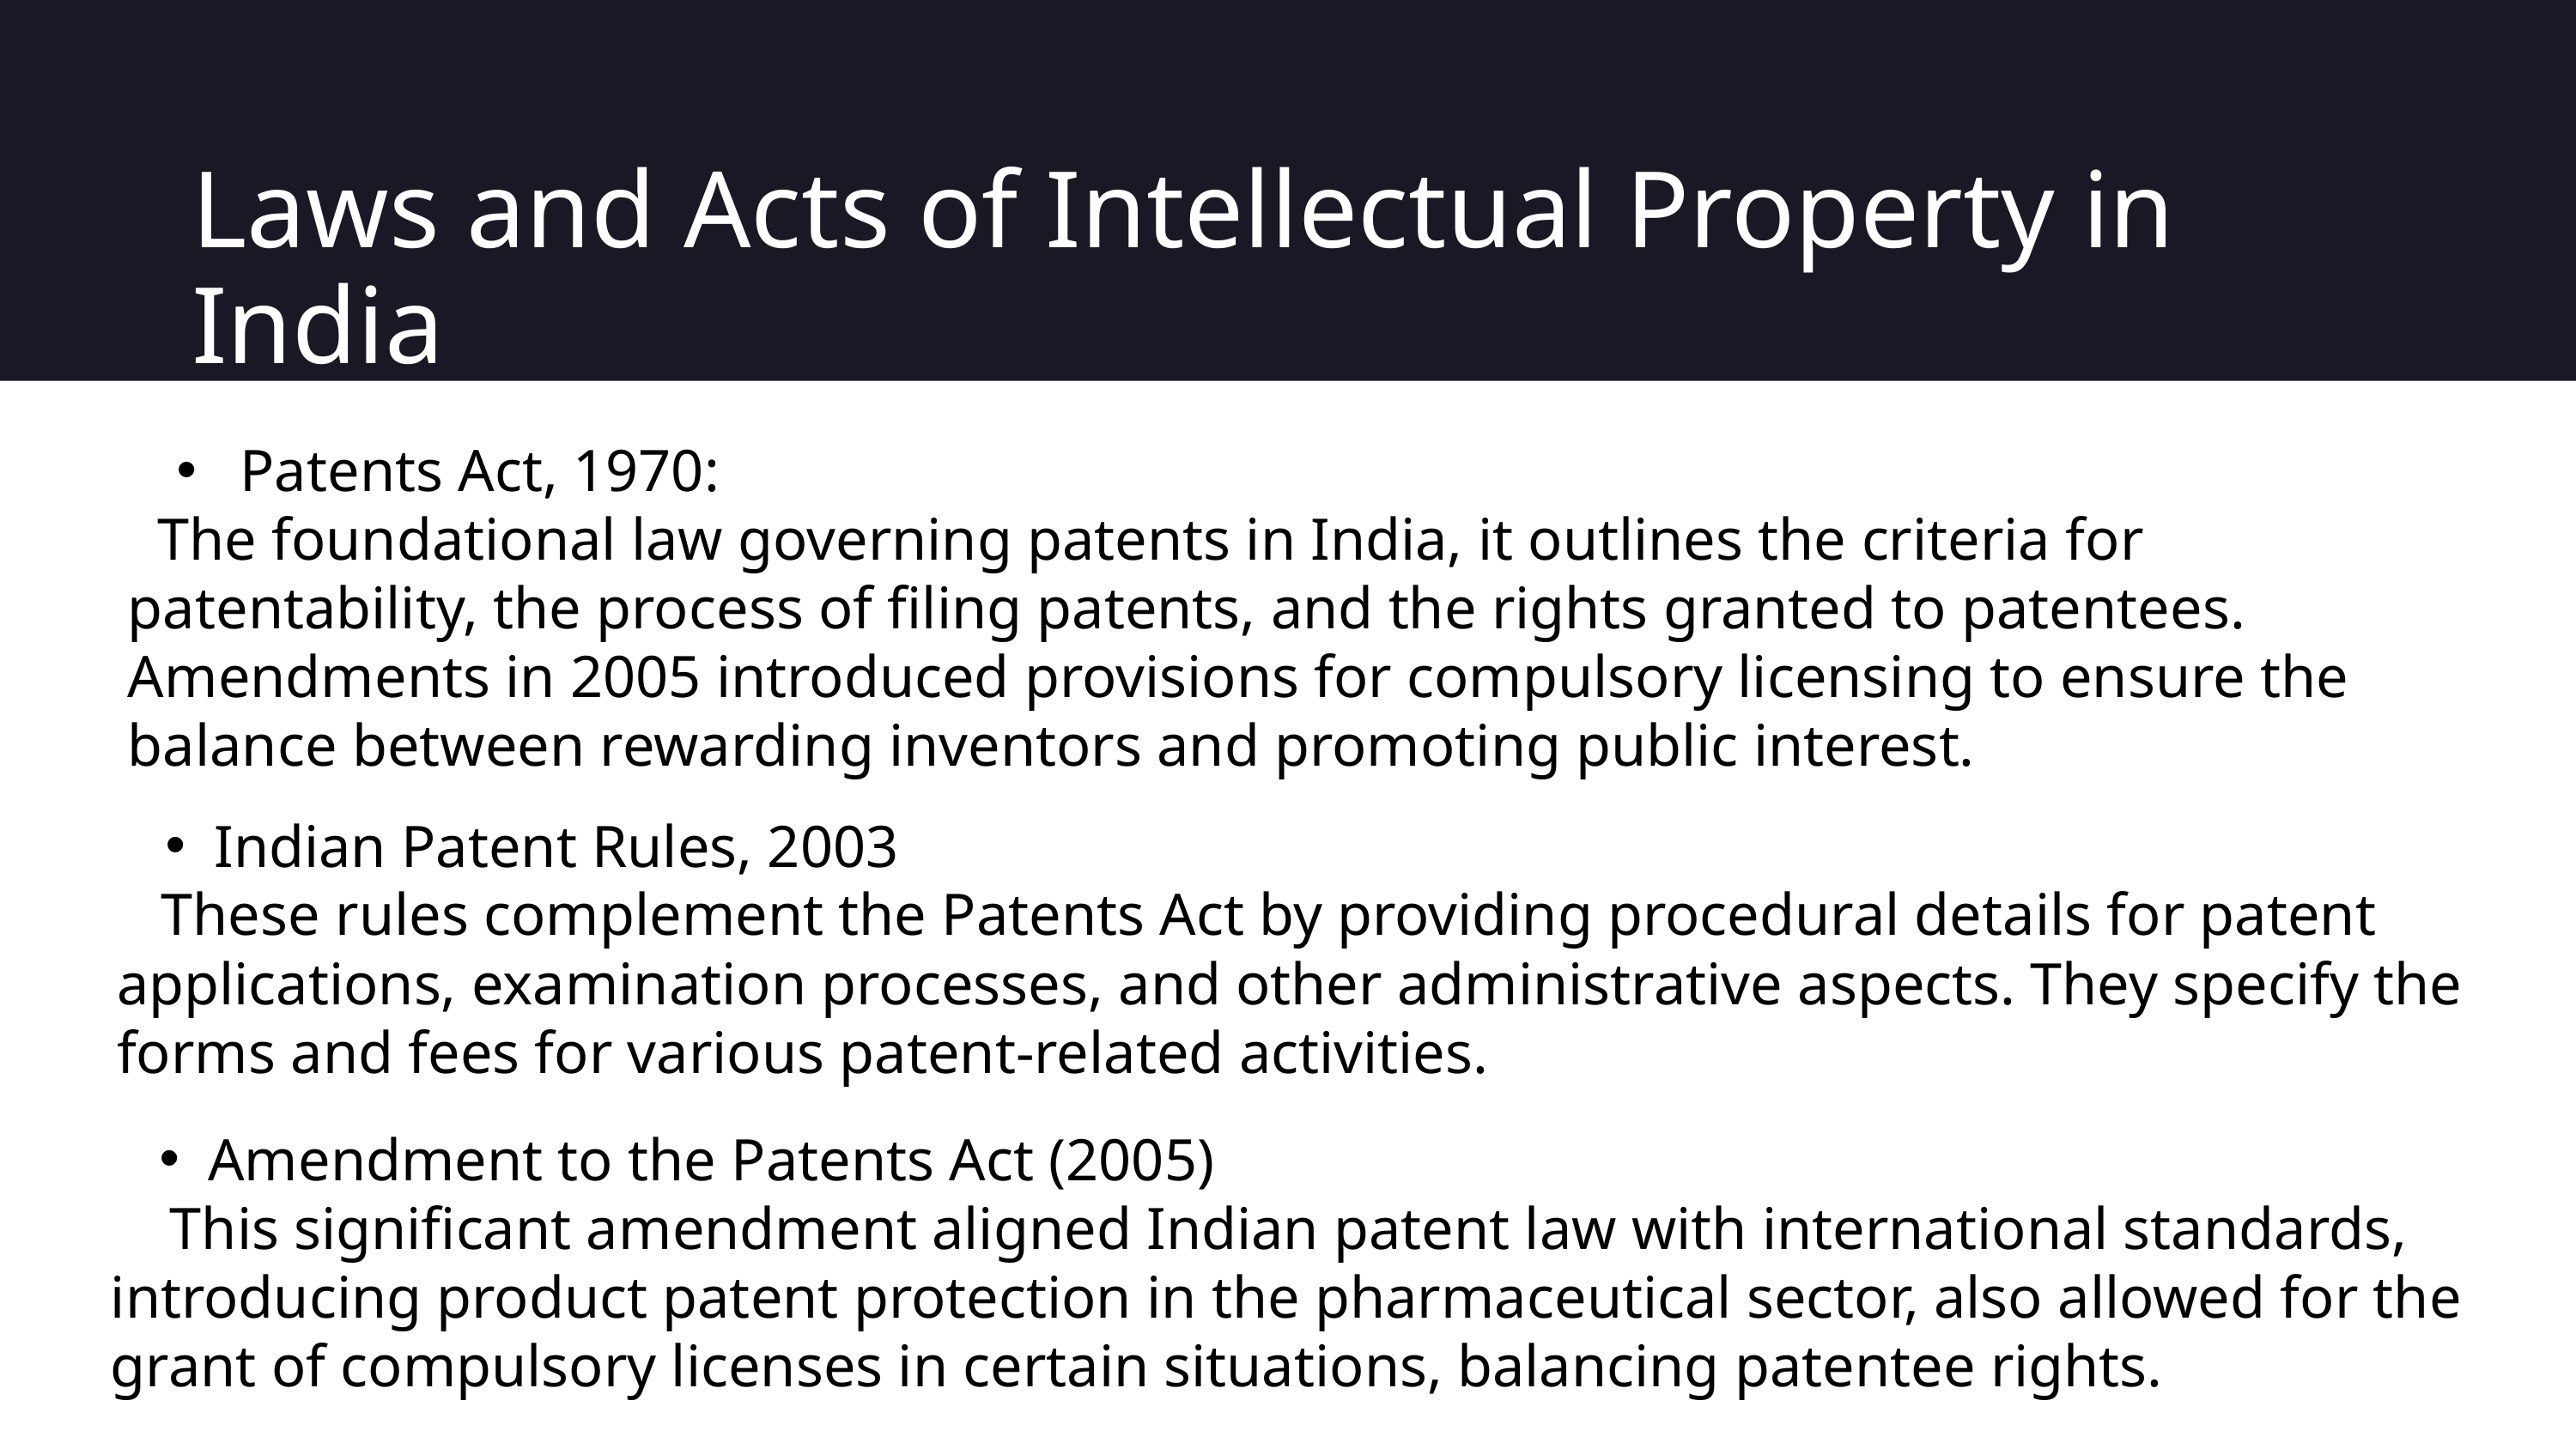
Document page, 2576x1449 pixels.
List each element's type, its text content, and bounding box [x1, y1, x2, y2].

text_box Indian Patent Rules, 2003 These rules complement the Patents Act by providing procedural details for patent applications, examination processes, and other administrative aspects. They specify the forms and fees for various patent-related activities. [117, 741, 2493, 1085]
text_box Patents Act, 1970: The foundational law governing patents in India, it outlines the criteria for patentability, the process of filing patents, and the rights granted to patentees. Amendments in 2005 introduced provisions for compulsory licensing to ensure the balance between rewarding inventors and promoting public interest. [127, 434, 2445, 741]
text_box Laws and Acts of Intellectual Property in India [191, 153, 2385, 385]
text_box [0, 0, 2576, 381]
text_box Amendment to the Patents Act (2005) This significant amendment aligned Indian patent law with international standards, introducing product patent protection in the pharmaceutical sector, also allowed for the grant of compulsory licenses in certain situations, balancing patentee rights. [110, 1123, 2507, 1398]
